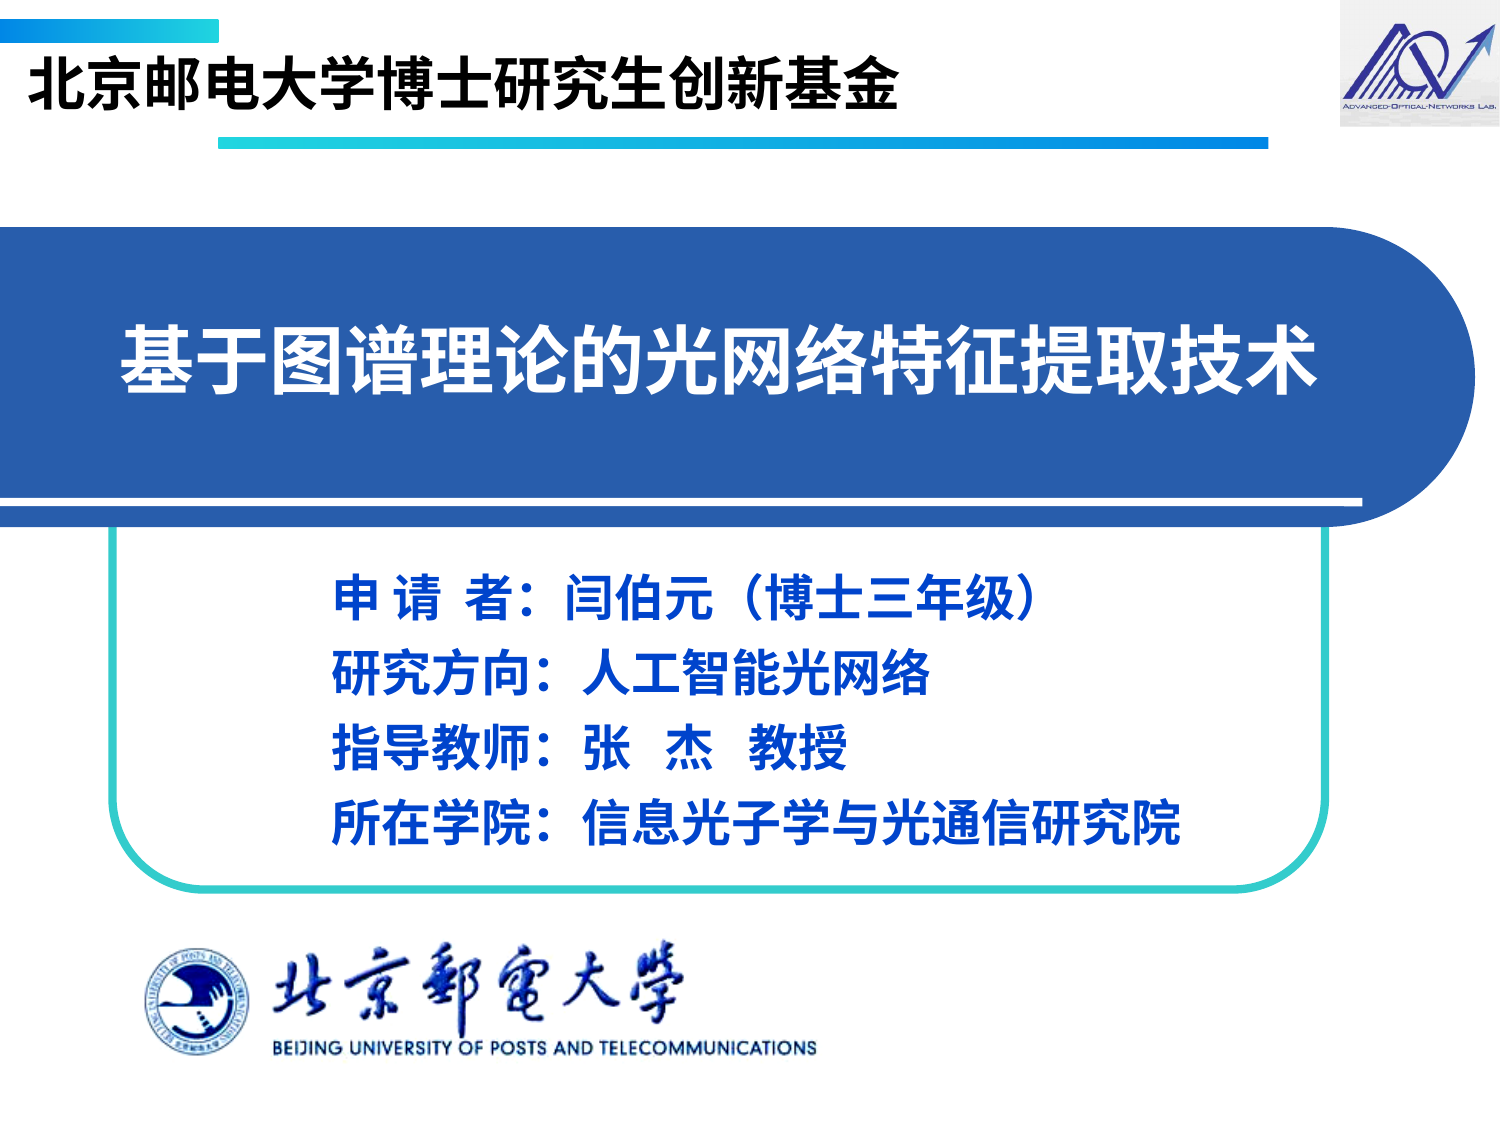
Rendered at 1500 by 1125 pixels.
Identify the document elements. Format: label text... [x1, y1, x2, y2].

text_box 申 请 者：闫伯元（博士三年级） 研究方向：人工智能光网络 指导教师：张 杰 教授 所在学院：信息光子学与光通信研究院 [316, 543, 1231, 854]
picture [133, 929, 833, 1070]
text_box 基于图谱理论的光网络特征提取技术 [16, 226, 1422, 491]
text_box 北京邮电大学博士研究生创新基金 [12, 33, 1259, 131]
picture [1340, 0, 1500, 127]
